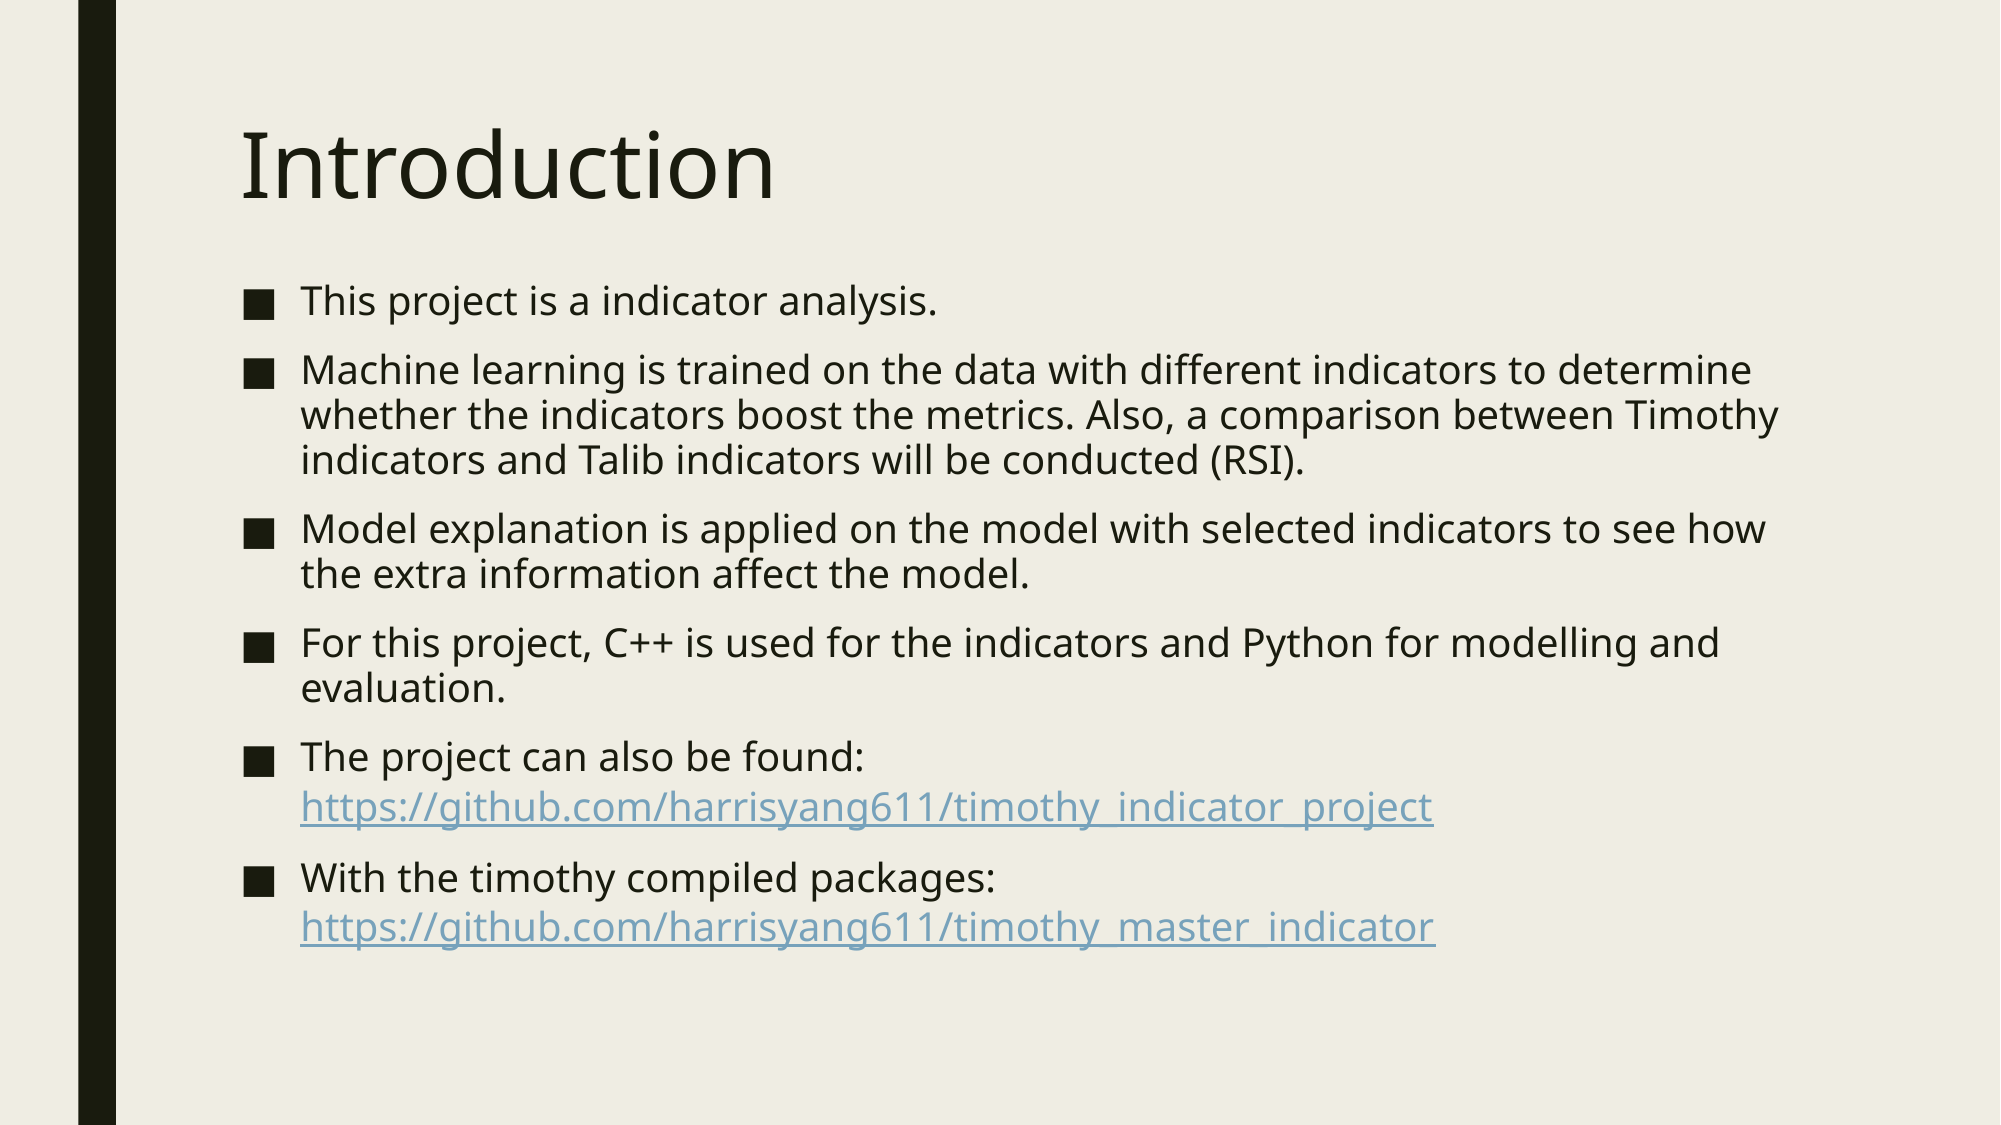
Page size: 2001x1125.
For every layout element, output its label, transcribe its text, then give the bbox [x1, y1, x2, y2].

list This project is a indicator analysis. Machine learning is trained on the data with different indicators to determine whether the indicators boost the metrics. Also, a comparison between Timothy indicators and Talib indicators will be conducted (RSI). Model explanation is applied on the model with selected indicators to see how the extra information affect the model. For this project, C++ is used for the indicators and Python for modelling and evaluation. The project can also be found: https://github.com/harrisyang611/timothy_indicator_project With the timothy compiled packages: https://github.com/harrisyang611/timothy_master_indicator [225, 271, 1800, 963]
title Introduction [225, 112, 1800, 271]
